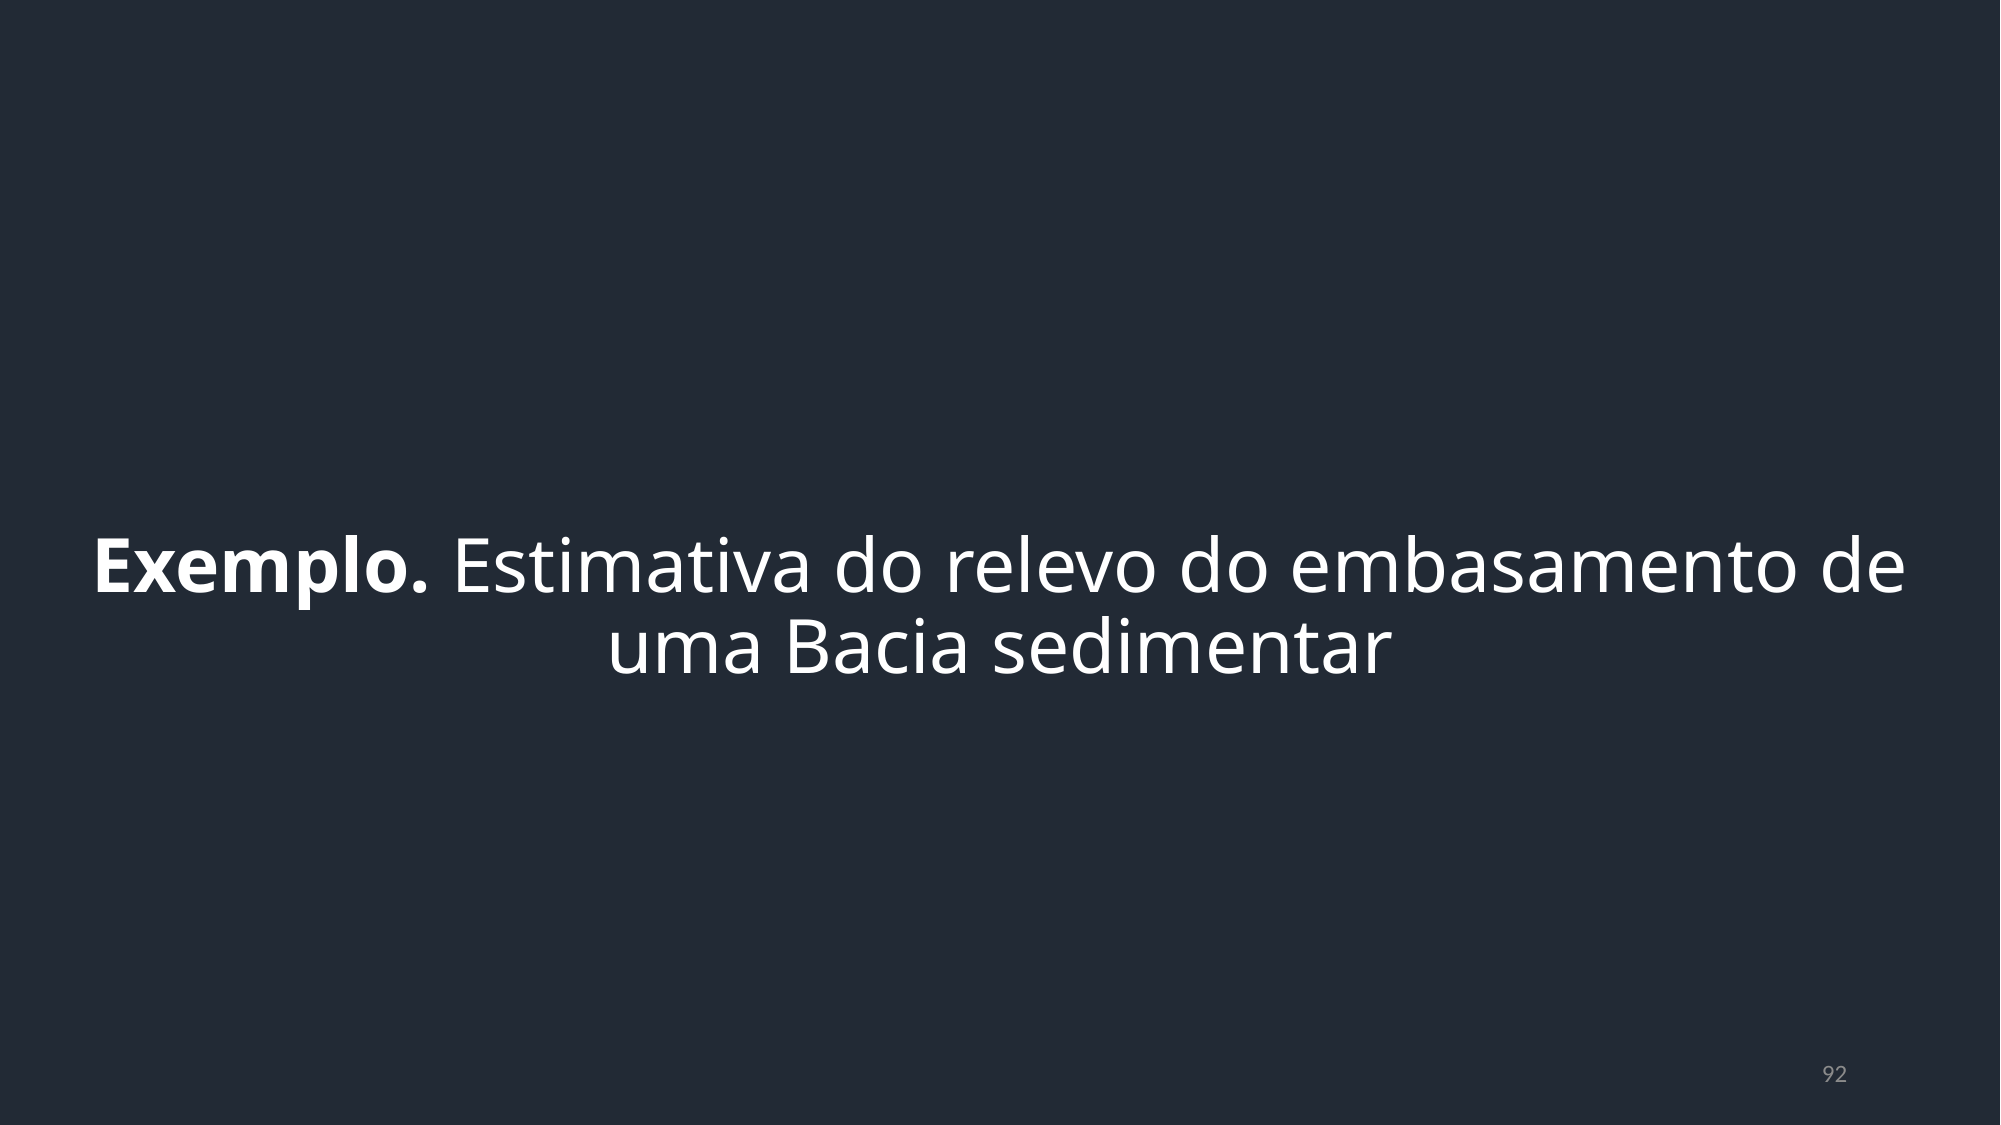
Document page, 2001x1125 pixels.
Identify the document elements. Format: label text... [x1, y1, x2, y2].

slide_number 92 [1412, 1042, 1863, 1103]
text_box Exemplo. Estimativa do relevo do embasamento de uma Bacia sedimentar [31, 520, 1969, 730]
